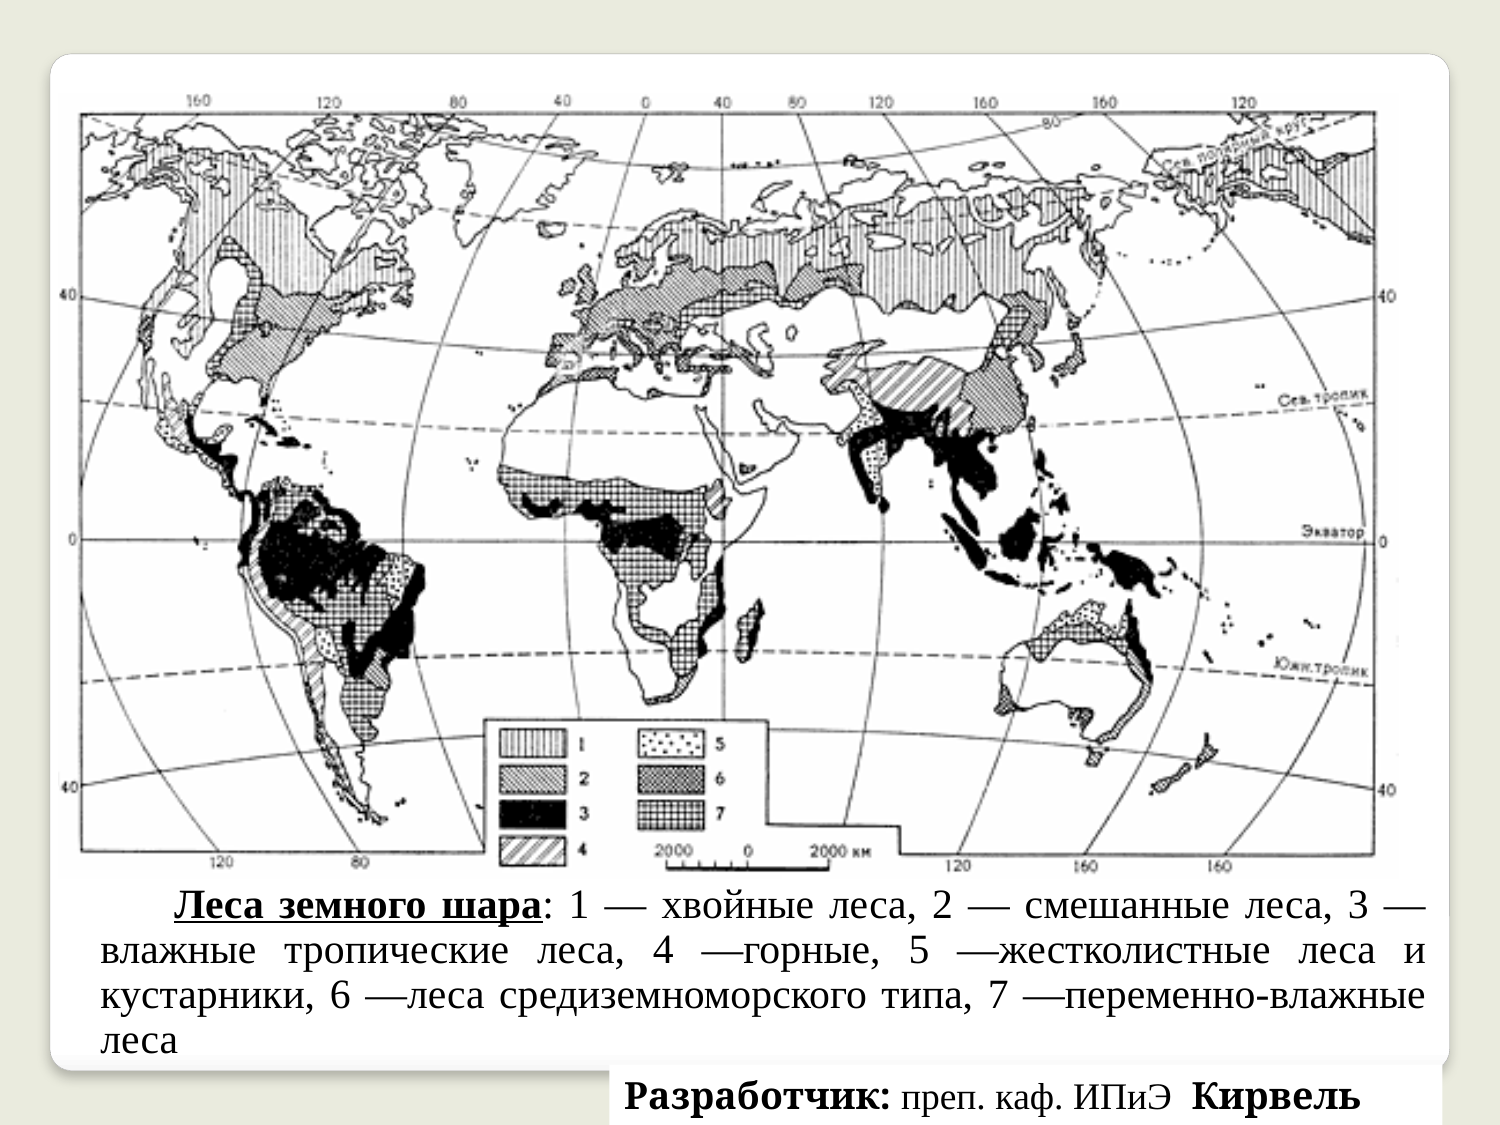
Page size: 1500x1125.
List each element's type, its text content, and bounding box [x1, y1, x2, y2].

text_box Разработчик: преп. каф. ИПиЭ Кирвель П.И. [609, 1064, 1443, 1125]
list Леса земного шара: 1 — хвойные леса, 2 — смешанные леса, 3 — влажные тропические леса, 4 —горные, 5 —жестколистные леса и кустарники, 6 —леса средиземноморского типа, 7 —переменно-влажные леса [70, 866, 1442, 1062]
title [58, 93, 1399, 880]
